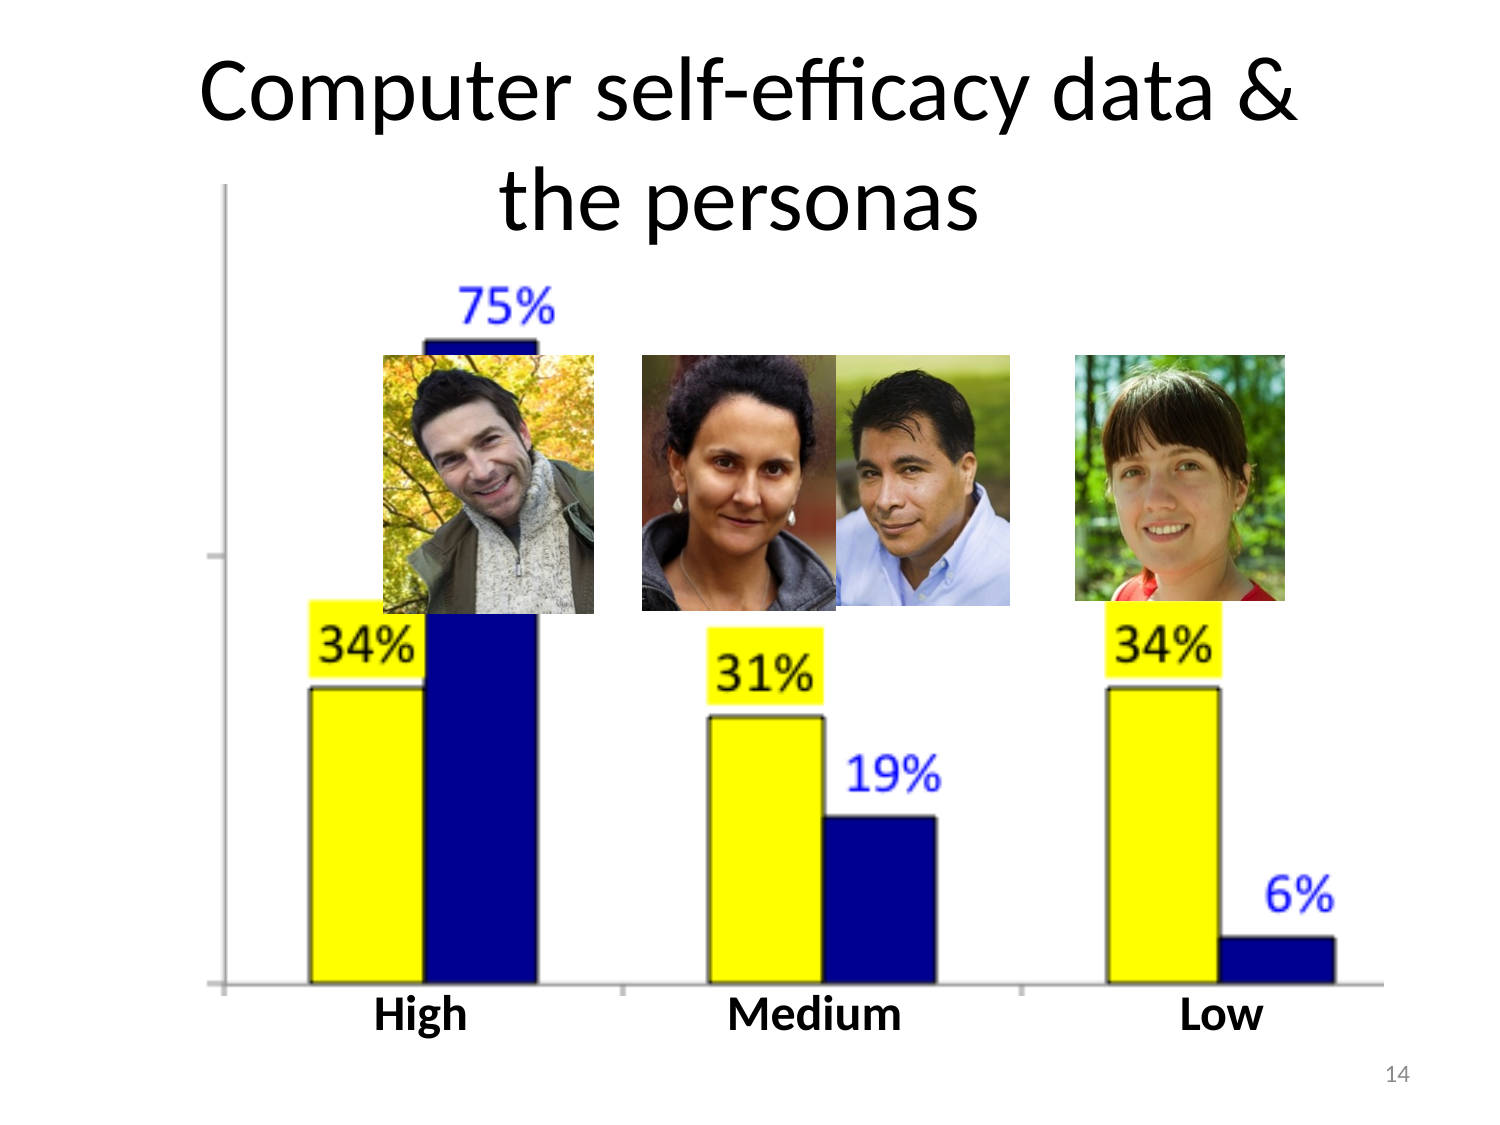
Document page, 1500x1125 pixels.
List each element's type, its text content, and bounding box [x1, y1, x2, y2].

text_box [642, 354, 1010, 611]
title Computer self-efficacy data & the personas [75, 45, 1425, 233]
picture [383, 355, 594, 615]
picture [1074, 355, 1286, 601]
slide_number 14 [1074, 1042, 1425, 1103]
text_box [205, 184, 1385, 1050]
